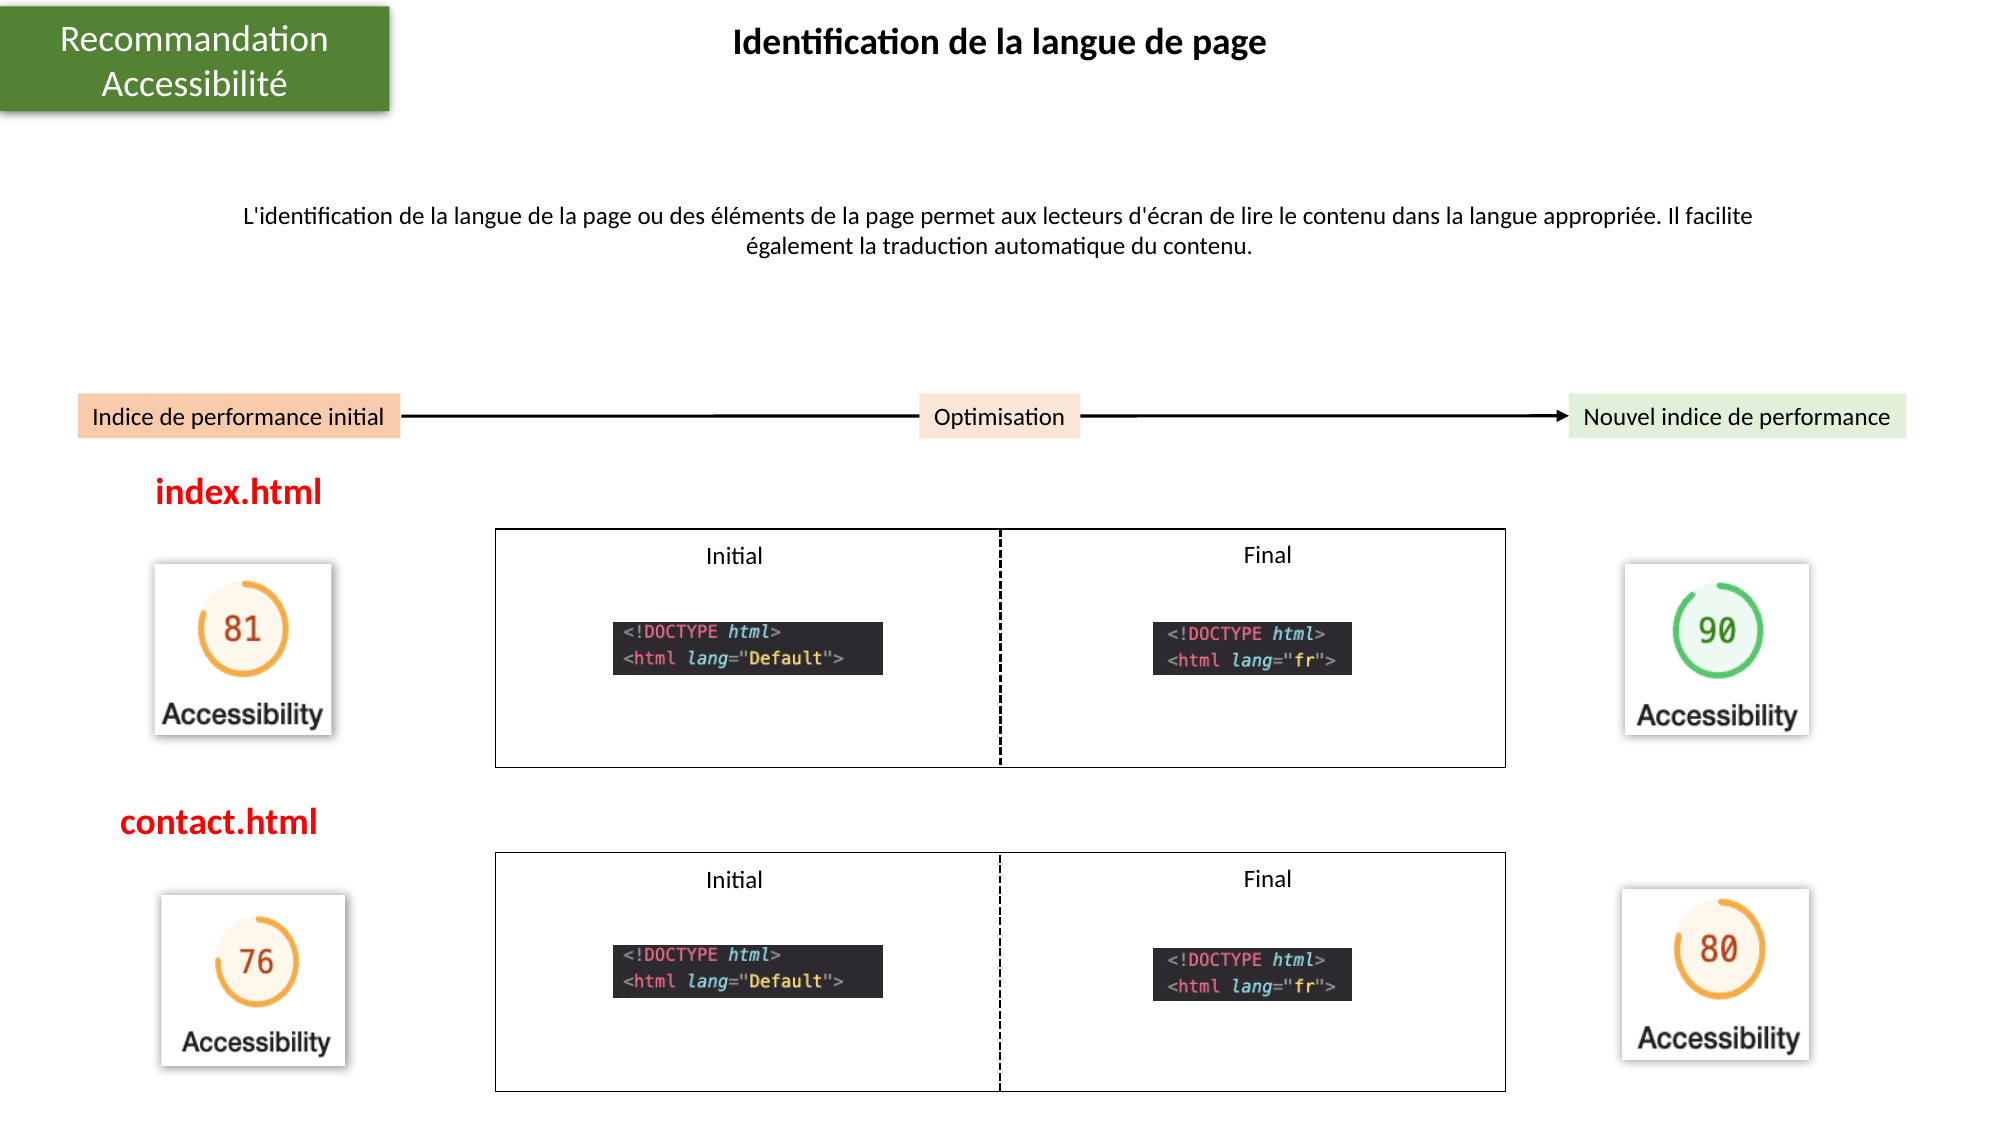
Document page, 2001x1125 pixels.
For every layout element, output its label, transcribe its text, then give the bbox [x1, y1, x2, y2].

text_box Identification de la langue de page [396, 9, 2000, 70]
text_box Indice de performance initial [77, 392, 401, 439]
text_box L'identification de la langue de la page ou des éléments de la page permet aux lecteurs d'écran de lire le contenu dans la langue appropriée. Il facilite également la traduction automatique du contenu. [191, 192, 1809, 267]
text_box Initial [691, 855, 779, 901]
text_box Optimisation [918, 392, 1081, 416]
picture [613, 622, 883, 675]
picture [1622, 889, 1809, 1060]
picture [613, 945, 883, 998]
text_box Final [1229, 531, 1308, 577]
picture [1625, 564, 1809, 735]
picture [1153, 622, 1352, 675]
text_box Final [1229, 854, 1308, 900]
picture [1153, 948, 1352, 1001]
picture [161, 895, 345, 1066]
picture [154, 564, 332, 735]
text_box contact.html [0, 789, 722, 850]
text_box [494, 528, 1506, 769]
text_box [494, 851, 1506, 1092]
text_box Nouvel indice de performance [1568, 392, 1907, 439]
text_box index.html [0, 459, 742, 520]
text_box Initial [691, 532, 779, 578]
text_box Recommandation Accessibilité [0, 6, 390, 112]
text_box Optimisation [918, 417, 1081, 439]
